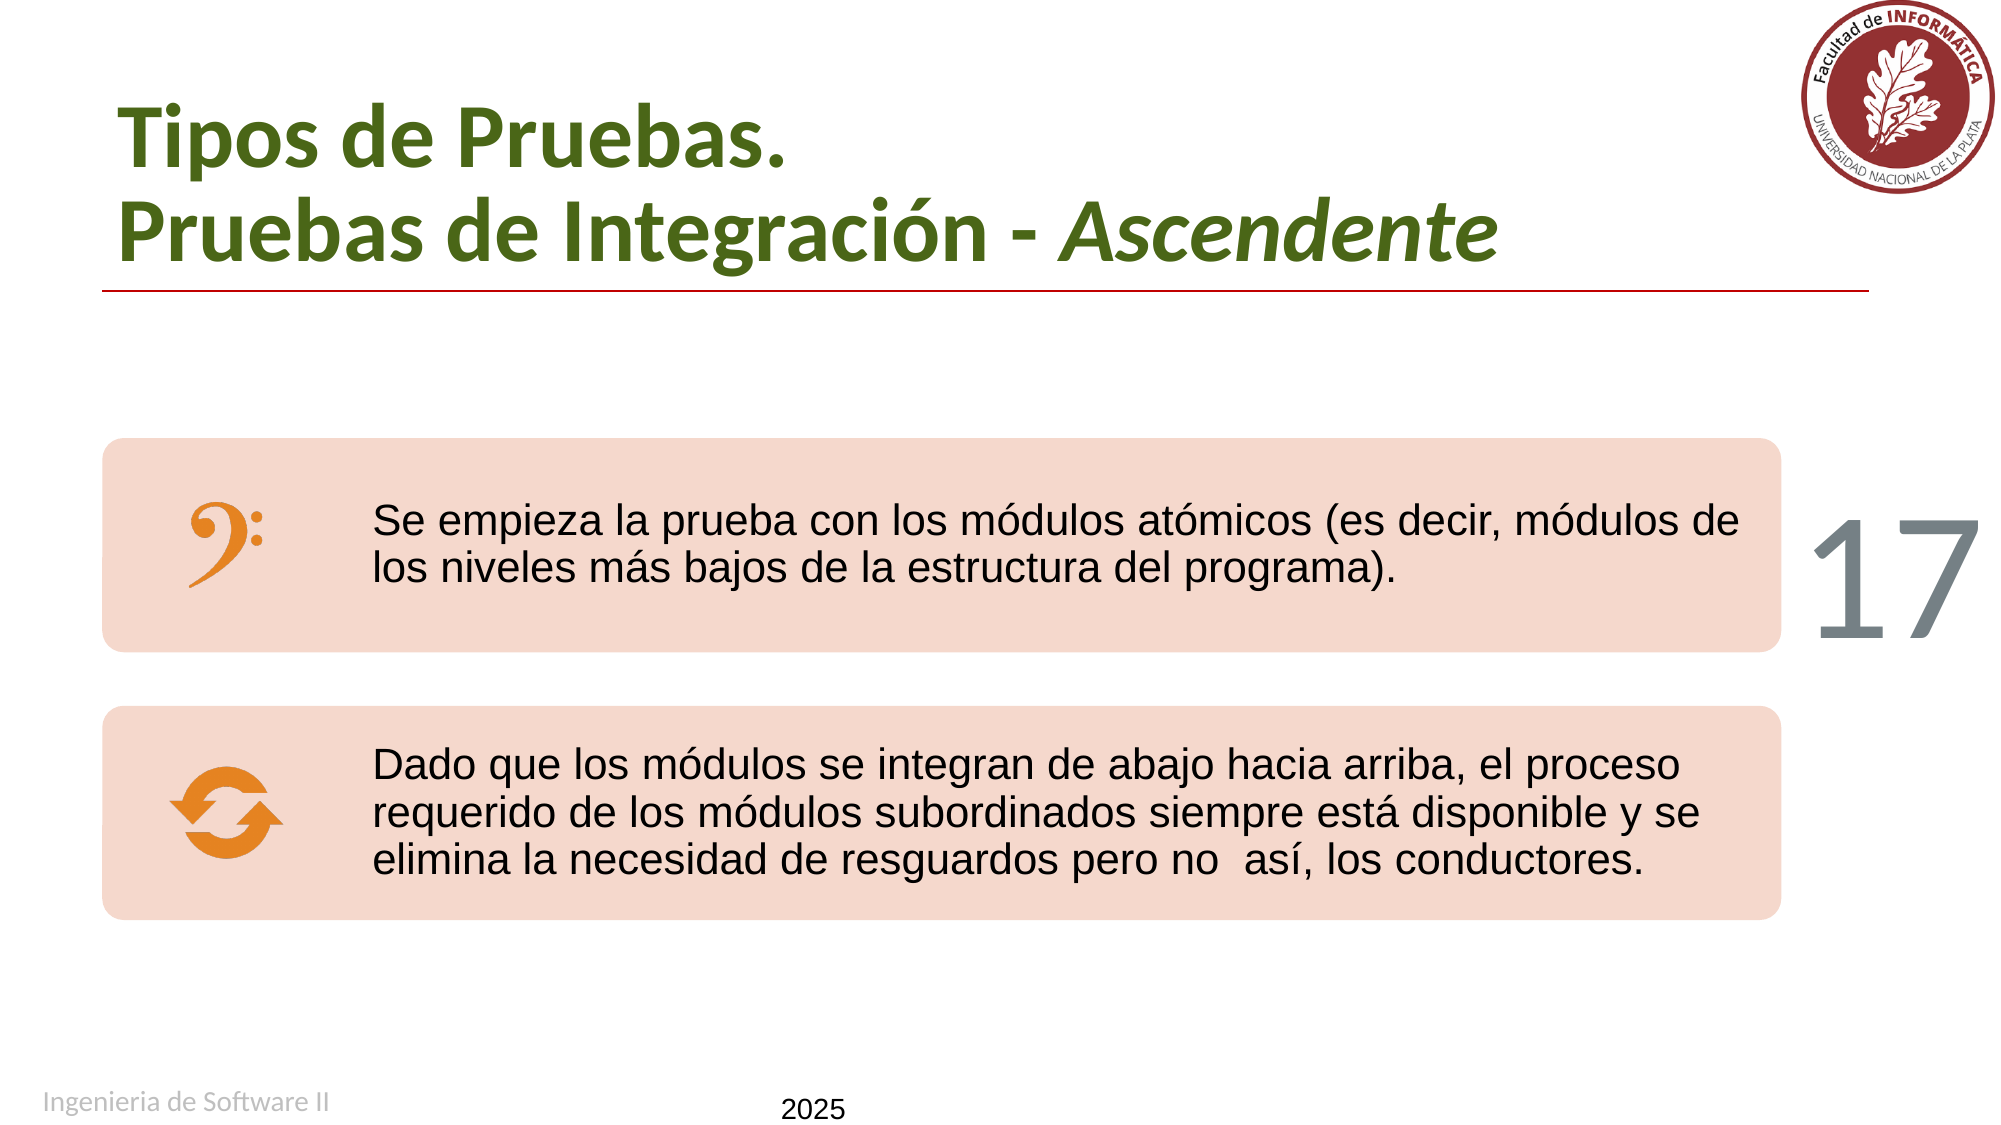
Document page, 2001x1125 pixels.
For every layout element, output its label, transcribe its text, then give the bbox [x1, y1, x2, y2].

slide_number 17 [1789, 456, 2000, 686]
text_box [102, 321, 1782, 1037]
footer Ingenieria de Software II [27, 1075, 382, 1111]
title Tipos de Pruebas. Pruebas de Integración - Ascendente [102, 81, 1782, 291]
picture [1801, 0, 2000, 195]
